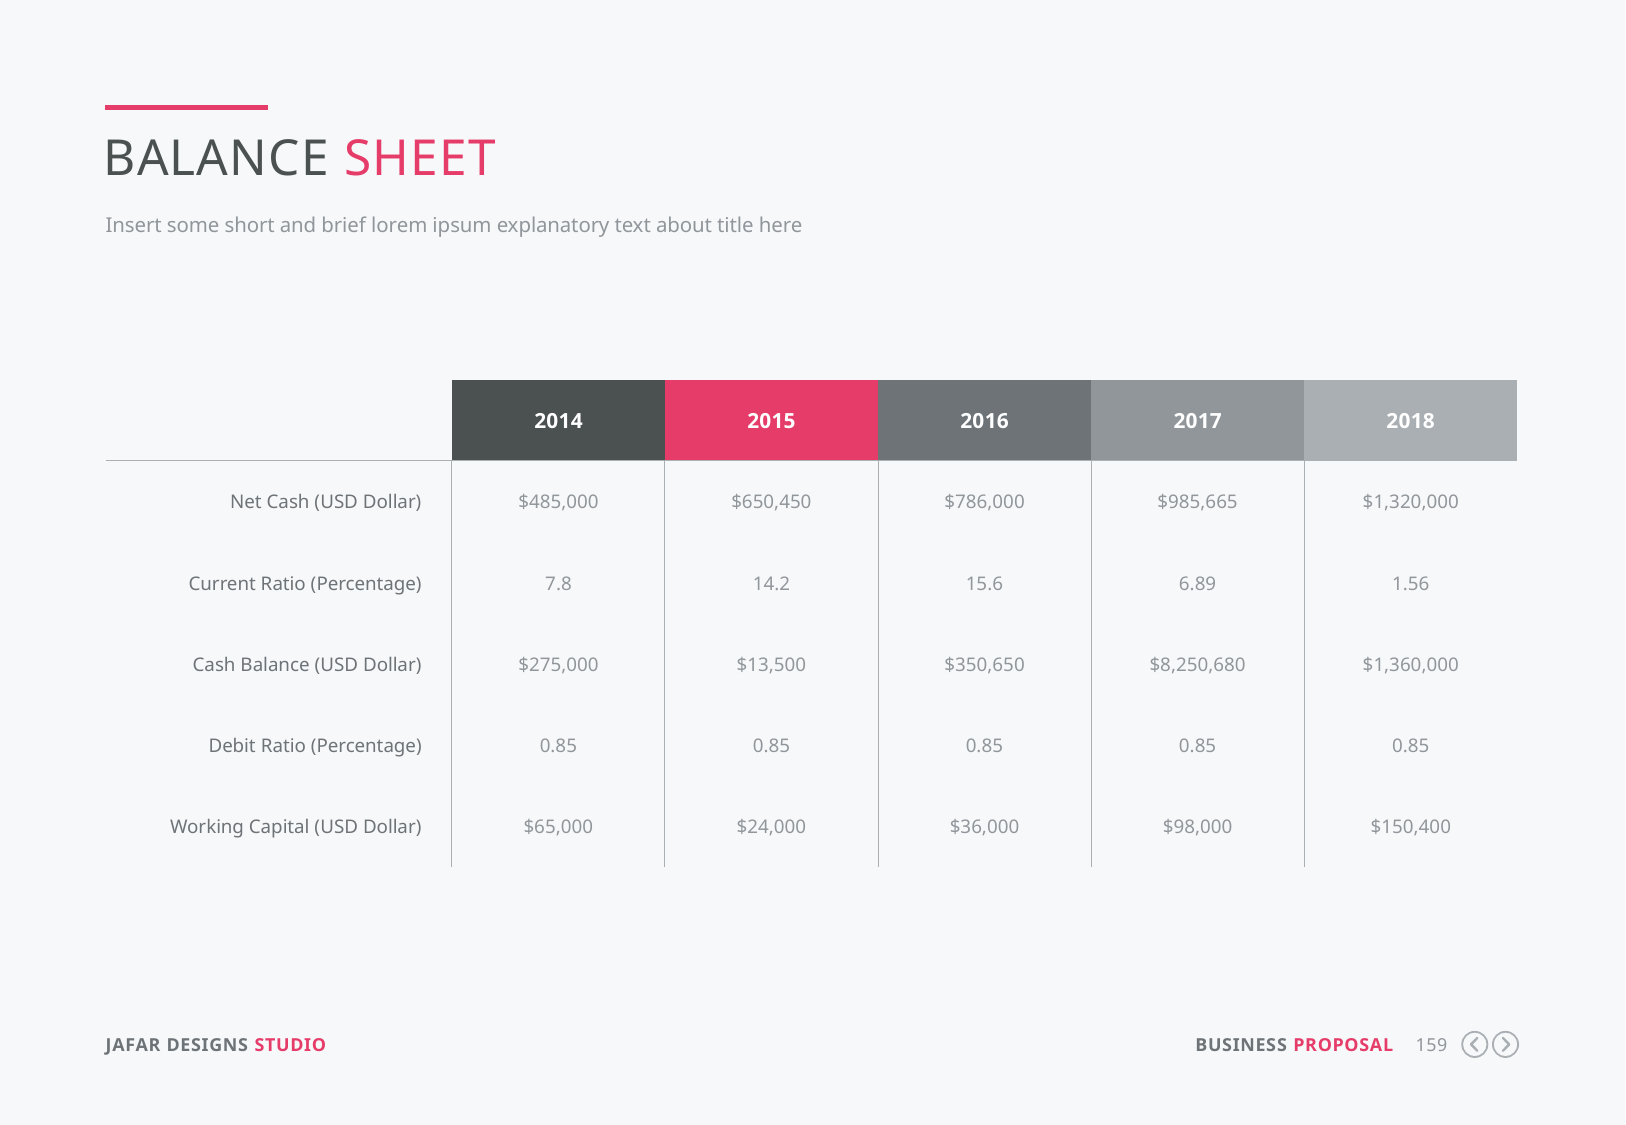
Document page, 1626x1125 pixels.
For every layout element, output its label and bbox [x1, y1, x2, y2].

list [103, 125, 1518, 188]
list [105, 209, 1519, 241]
table_cell [1092, 461, 1304, 867]
table_cell [665, 461, 878, 867]
table_cell [106, 461, 451, 867]
table_header [106, 380, 1517, 460]
table_cell [879, 461, 1091, 867]
table_cell [452, 461, 664, 867]
table_cell [1305, 461, 1517, 867]
